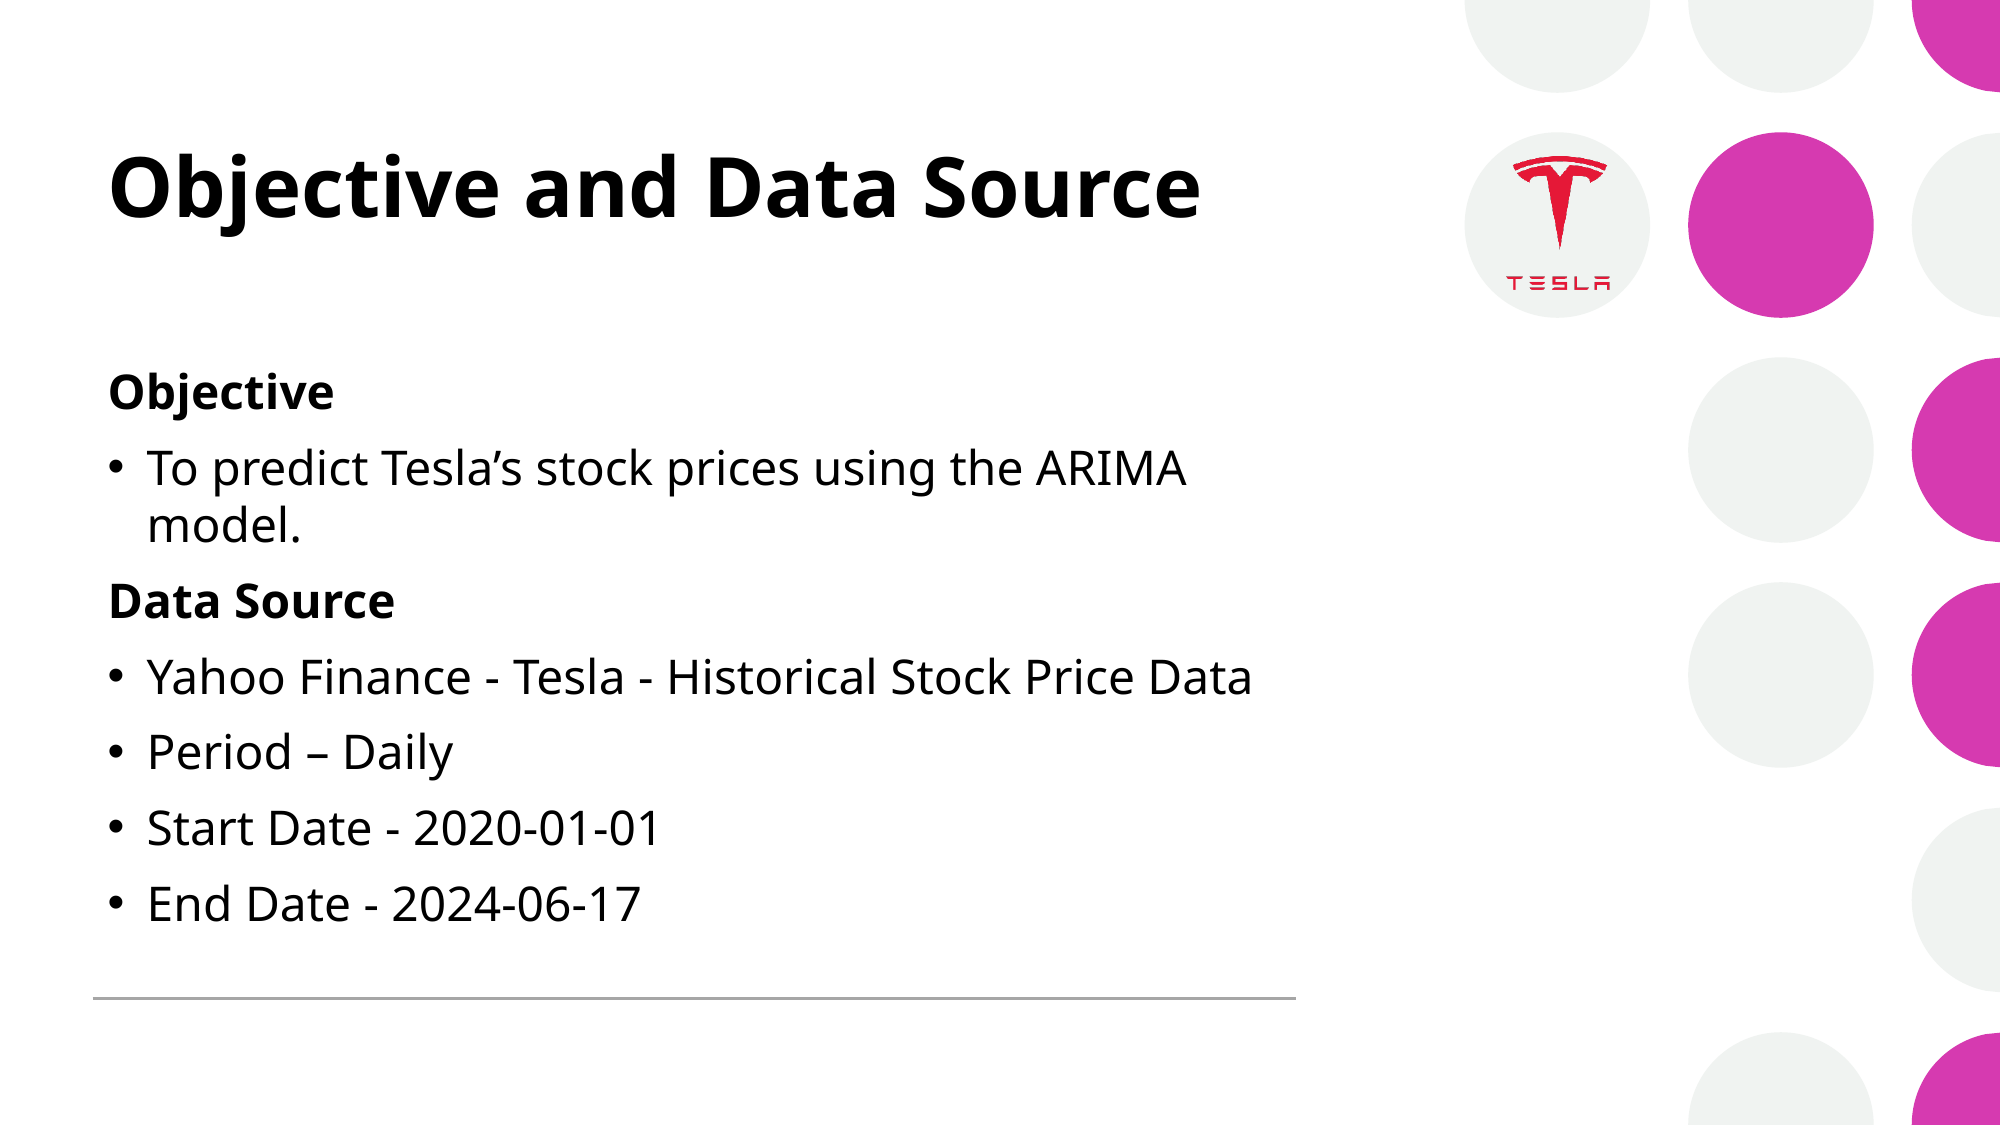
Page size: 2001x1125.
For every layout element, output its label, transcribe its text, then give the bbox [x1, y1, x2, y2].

picture [1479, 144, 1640, 305]
list Objective To predict Tesla’s stock prices using the ARIMA model. Data Source Yahoo Finance - Tesla - Historical Stock Price Data Period – Daily Start Date - 2020-01-01 End Date - 2024-06-17 [92, 354, 1297, 946]
title Objective and Data Source [92, 126, 1297, 335]
